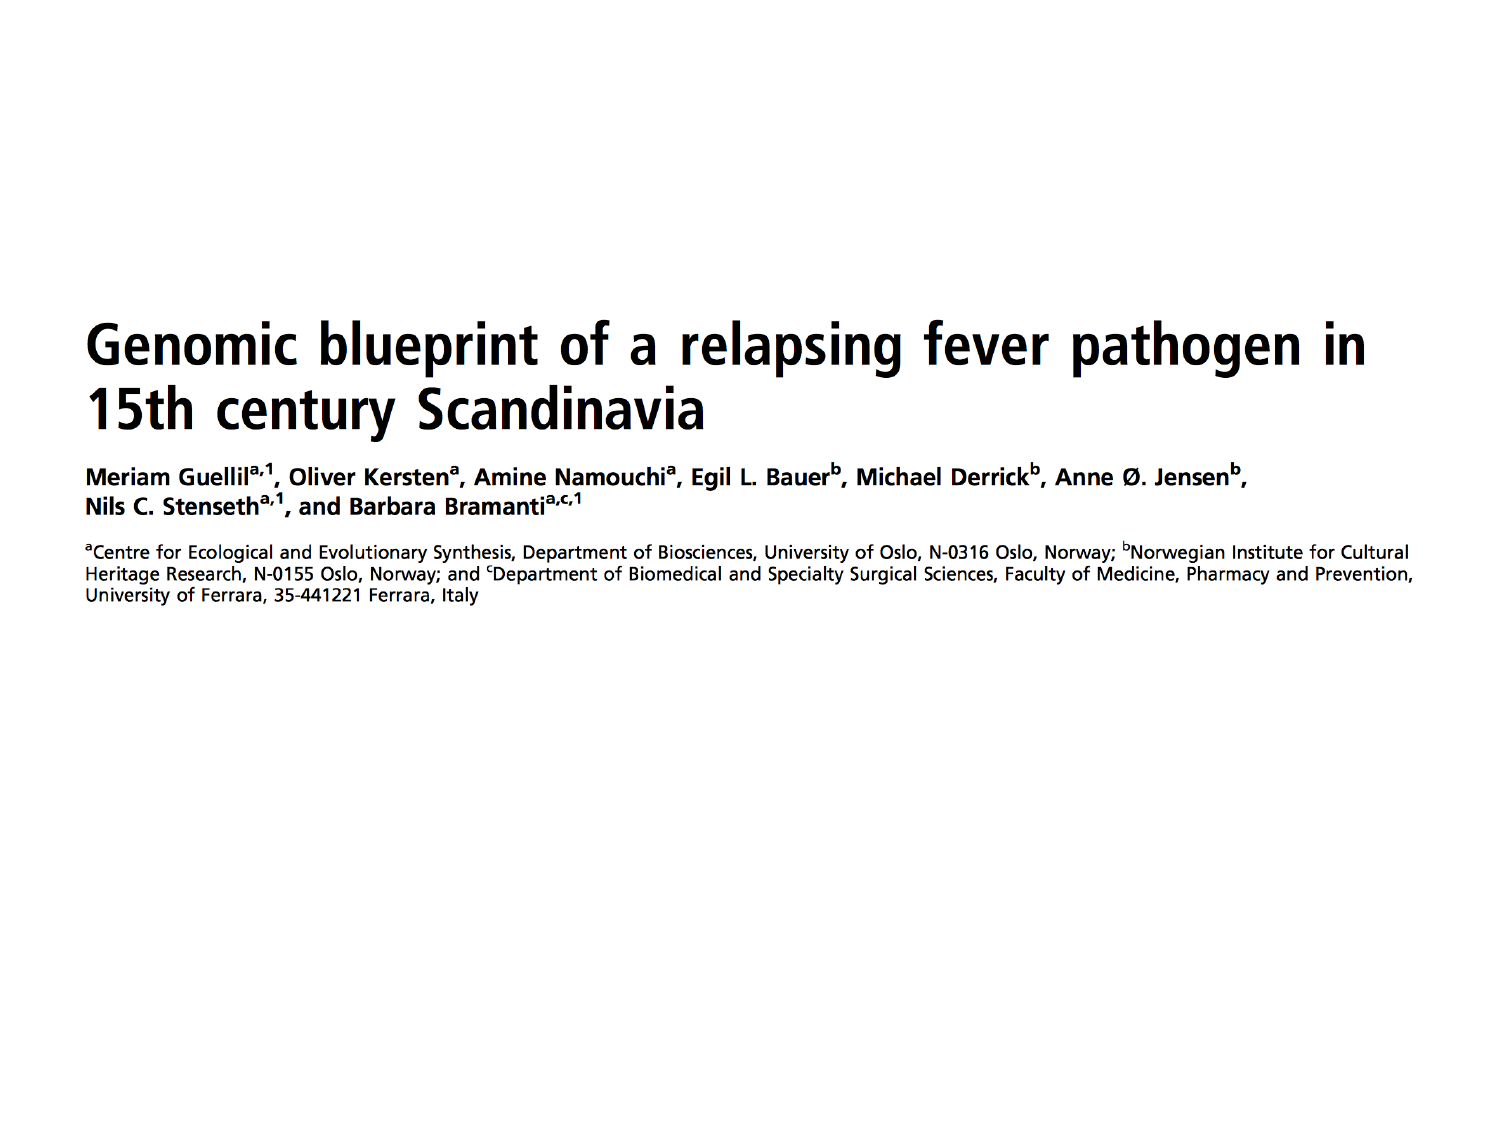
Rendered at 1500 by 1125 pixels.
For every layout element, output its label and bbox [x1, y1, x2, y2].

picture [74, 306, 1426, 612]
